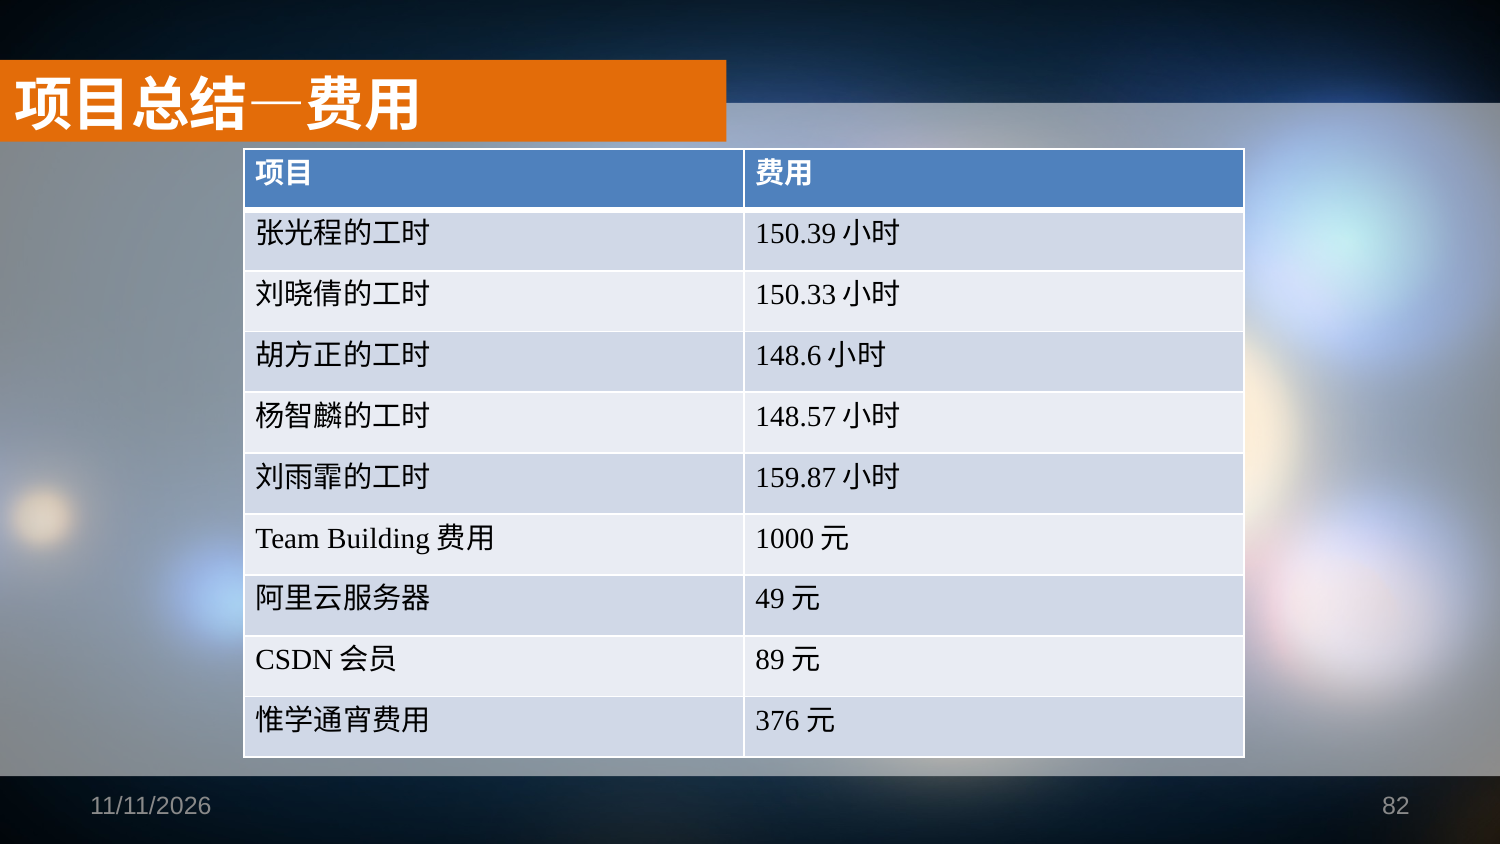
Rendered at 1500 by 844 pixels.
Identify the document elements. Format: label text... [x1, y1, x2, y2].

table_cell Team Building费用 [245, 515, 743, 574]
table_cell 刘晓倩的工时 [245, 272, 743, 331]
table_cell 150.33小时 [745, 272, 1243, 331]
table_cell 150.39小时 [745, 213, 1243, 270]
table_cell 阿里云服务器 [245, 576, 743, 635]
table_cell 张光程的工时 [245, 213, 743, 270]
table_cell CSDN会员 [245, 637, 743, 696]
text_box 项目总结—费用 [0, 59, 727, 145]
table_cell 148.6小时 [745, 332, 1243, 391]
table_cell 159.87小时 [745, 454, 1243, 513]
table_cell 惟学通宵费用 [245, 697, 743, 756]
table_cell 1000元 [745, 515, 1243, 574]
text_box [0, 102, 1500, 777]
table_header 项目 [245, 150, 743, 207]
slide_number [74, 781, 426, 828]
table_cell 49元 [745, 576, 1243, 635]
picture [0, 777, 1500, 844]
table_cell 376元 [745, 697, 1243, 756]
table_cell 89元 [745, 637, 1243, 696]
table_cell 胡方正的工时 [245, 332, 743, 391]
slide_number 82 [1074, 781, 1426, 828]
table_cell 148.57小时 [745, 393, 1243, 452]
picture [0, 0, 1500, 102]
table_cell 杨智麟的工时 [245, 393, 743, 452]
table_header 费用 [745, 150, 1243, 207]
table_cell 刘雨霏的工时 [245, 454, 743, 513]
